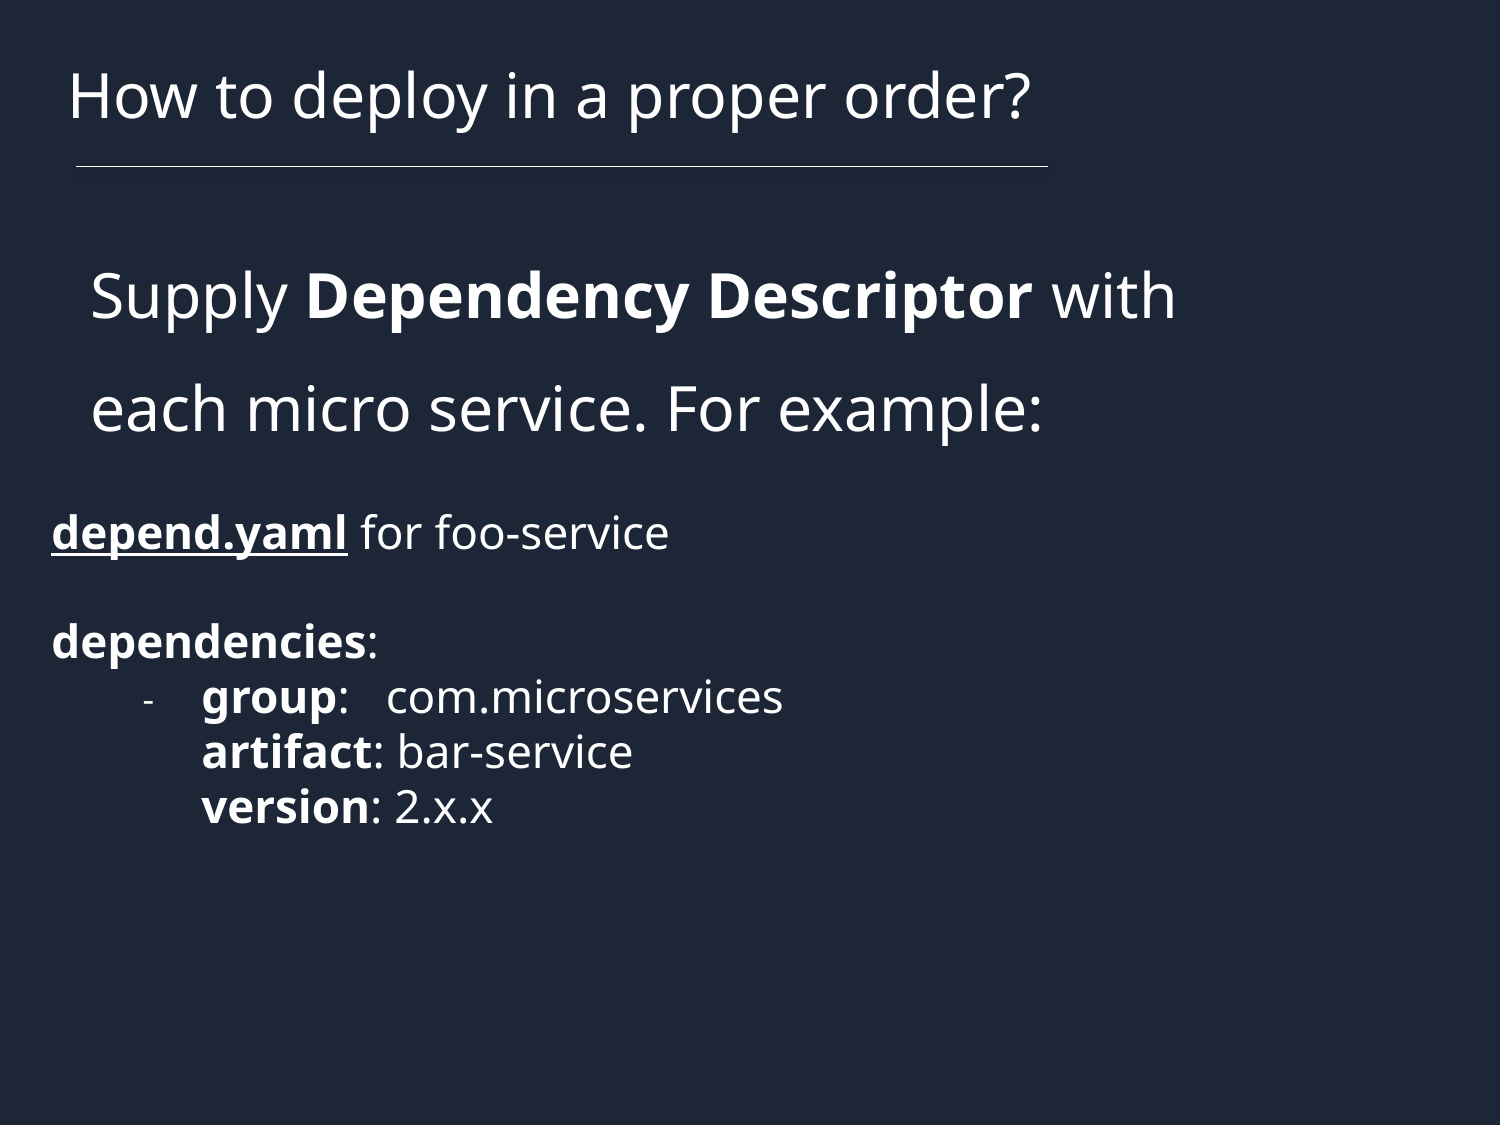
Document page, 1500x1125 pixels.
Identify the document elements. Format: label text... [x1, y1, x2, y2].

text_box Supply Dependency Descriptor with each micro service. For example: [75, 211, 1305, 452]
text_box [75, 495, 761, 845]
text_box How to deploy in a proper order? [52, 48, 1048, 138]
